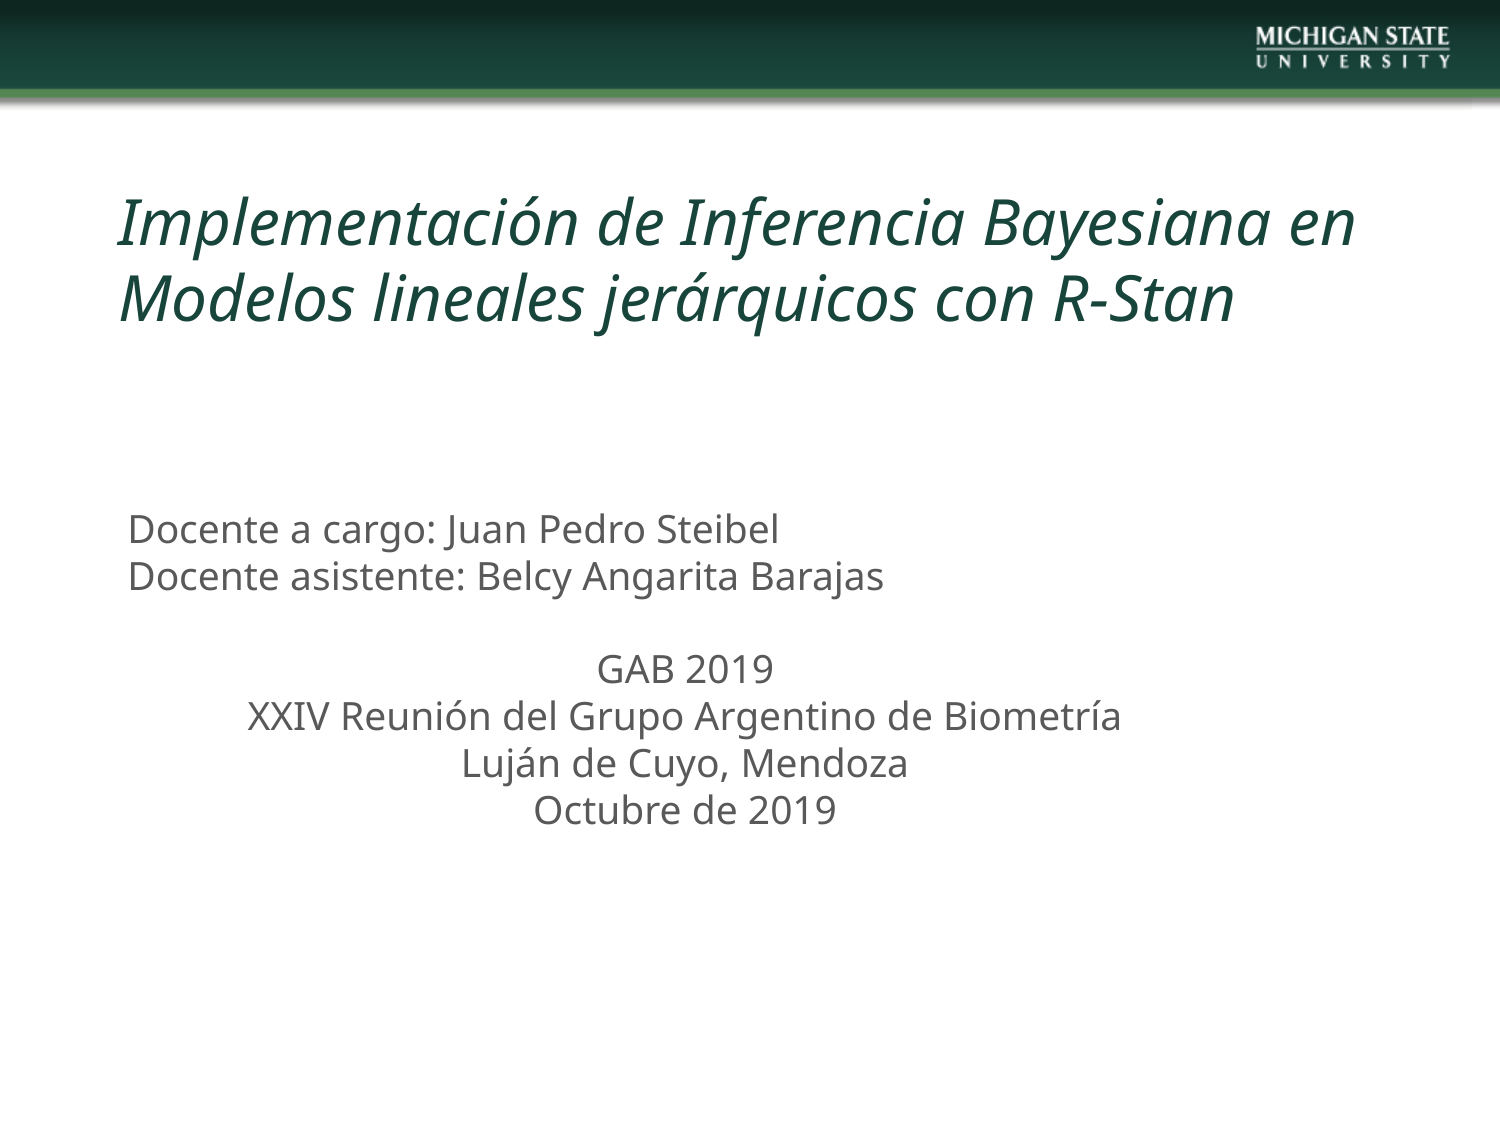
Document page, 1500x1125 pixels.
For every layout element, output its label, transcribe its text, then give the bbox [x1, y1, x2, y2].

picture [0, 0, 1500, 110]
title Implementación de Inferencia Bayesiana en Modelos lineales jerárquicos con R-Stan [103, 174, 1379, 388]
subtitle Docente a cargo: Juan Pedro Steibel Docente asistente: Belcy Angarita Barajas GAB 2019 XXIV Reunión del Grupo Argentino de Biometría Luján de Cuyo, Mendoza Octubre de 2019 [112, 497, 1258, 843]
